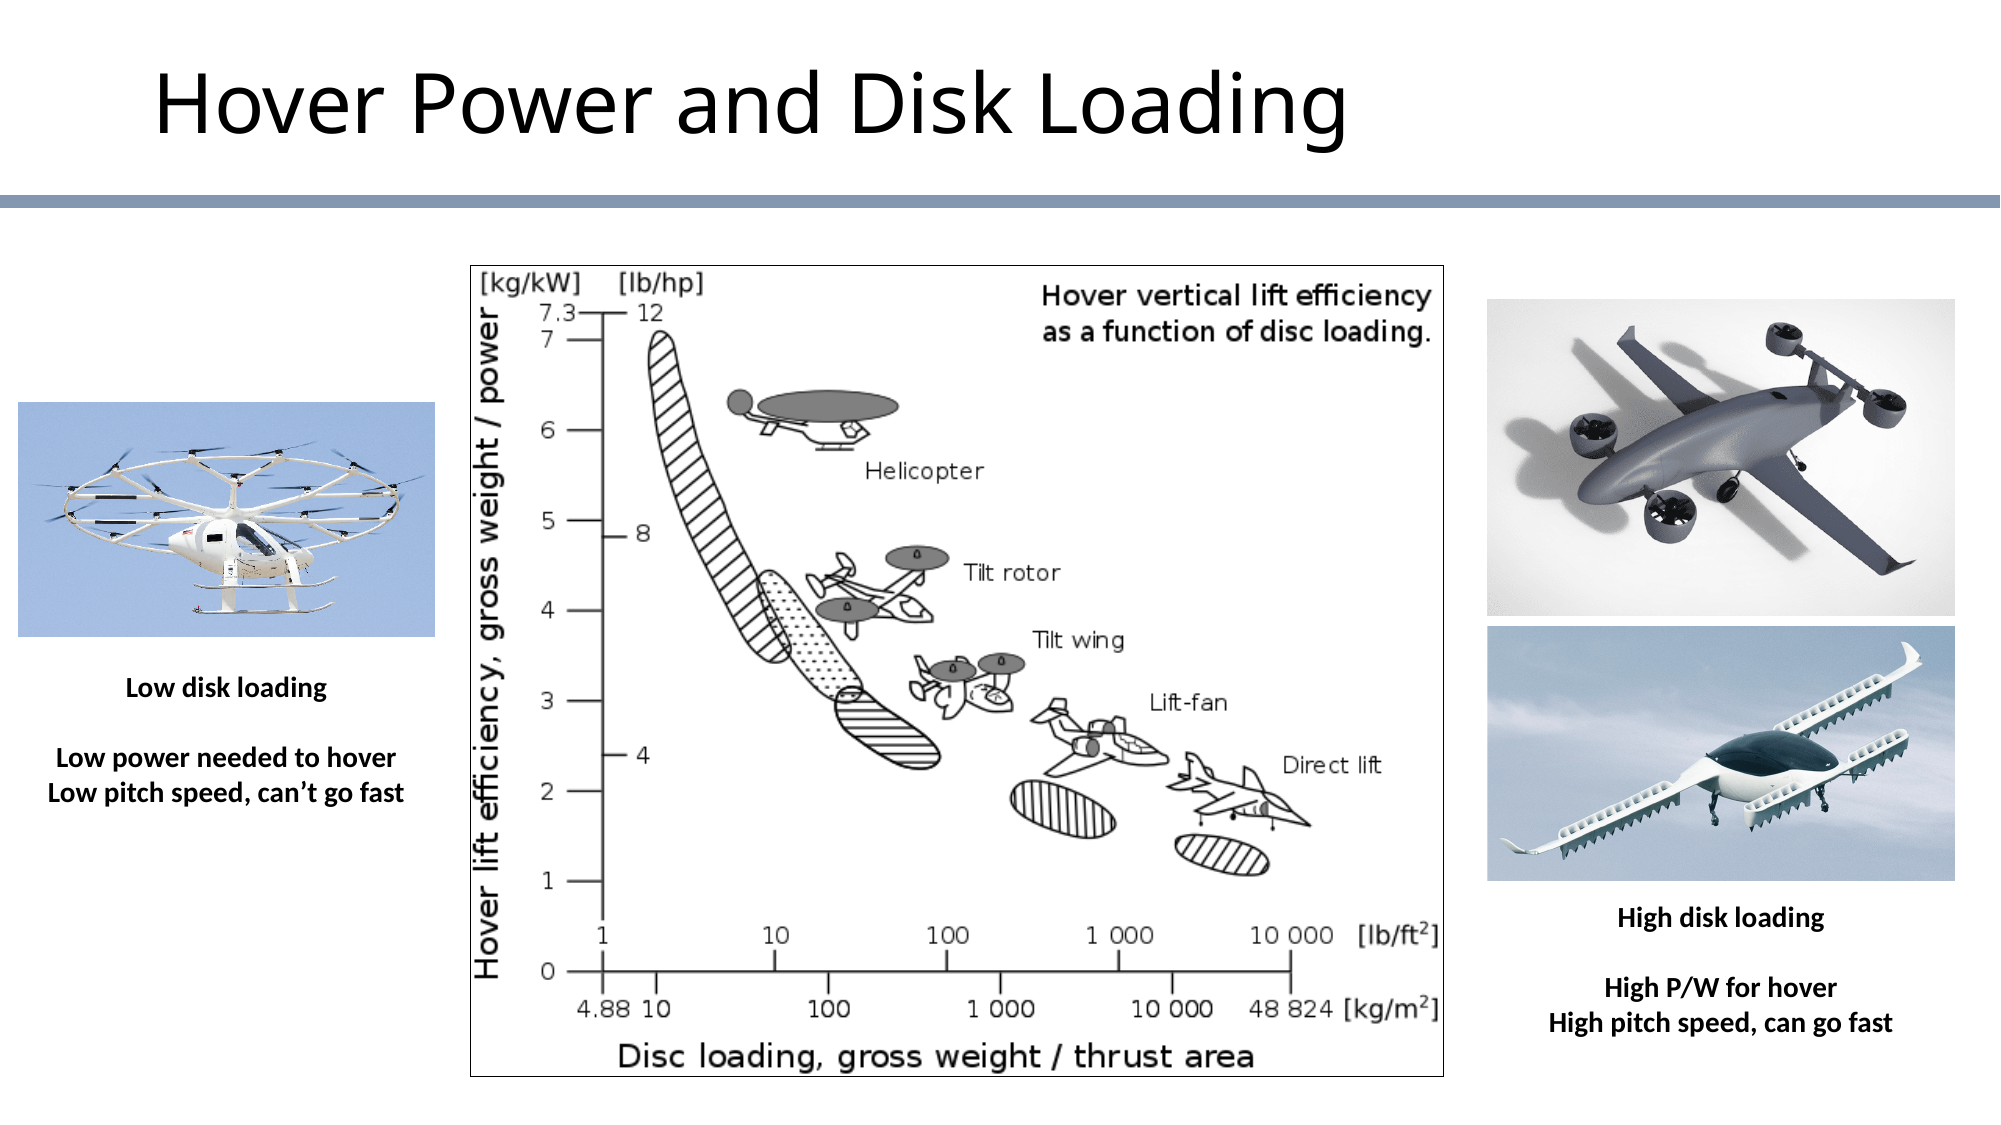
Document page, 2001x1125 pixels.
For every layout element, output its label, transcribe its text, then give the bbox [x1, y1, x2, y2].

picture [1487, 626, 1955, 881]
picture [1487, 299, 1955, 616]
text_box Low disk loading Low power needed to hover Low pitch speed, can’t go fast [33, 660, 420, 816]
picture [469, 265, 1444, 1077]
picture [18, 402, 435, 637]
text_box High disk loading High P/W for hover High pitch speed, can go fast [1531, 891, 1911, 1046]
title Hover Power and Disk Loading [137, 29, 1863, 185]
